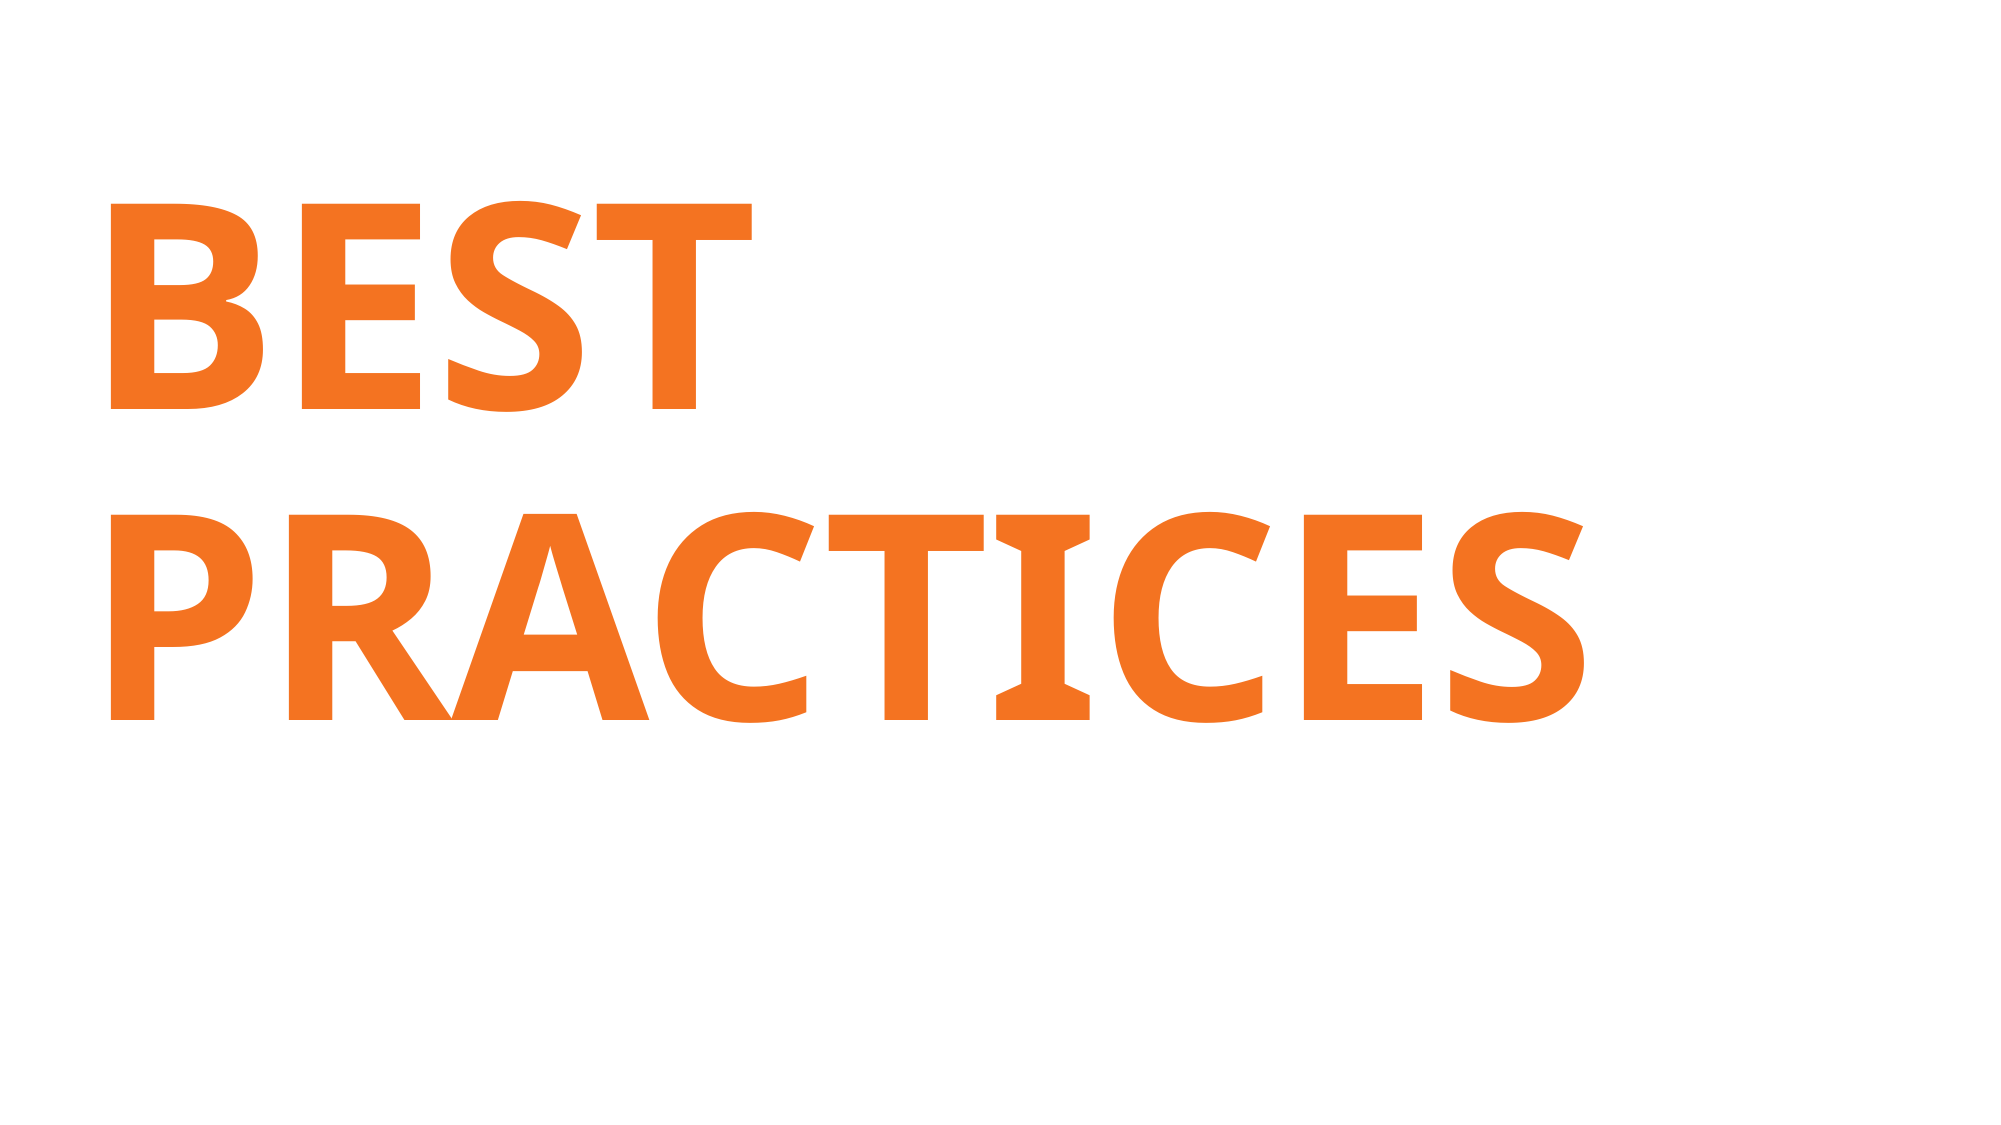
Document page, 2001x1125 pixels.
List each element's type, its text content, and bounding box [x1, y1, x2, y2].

title BEST PRACTICES [61, 146, 1974, 492]
